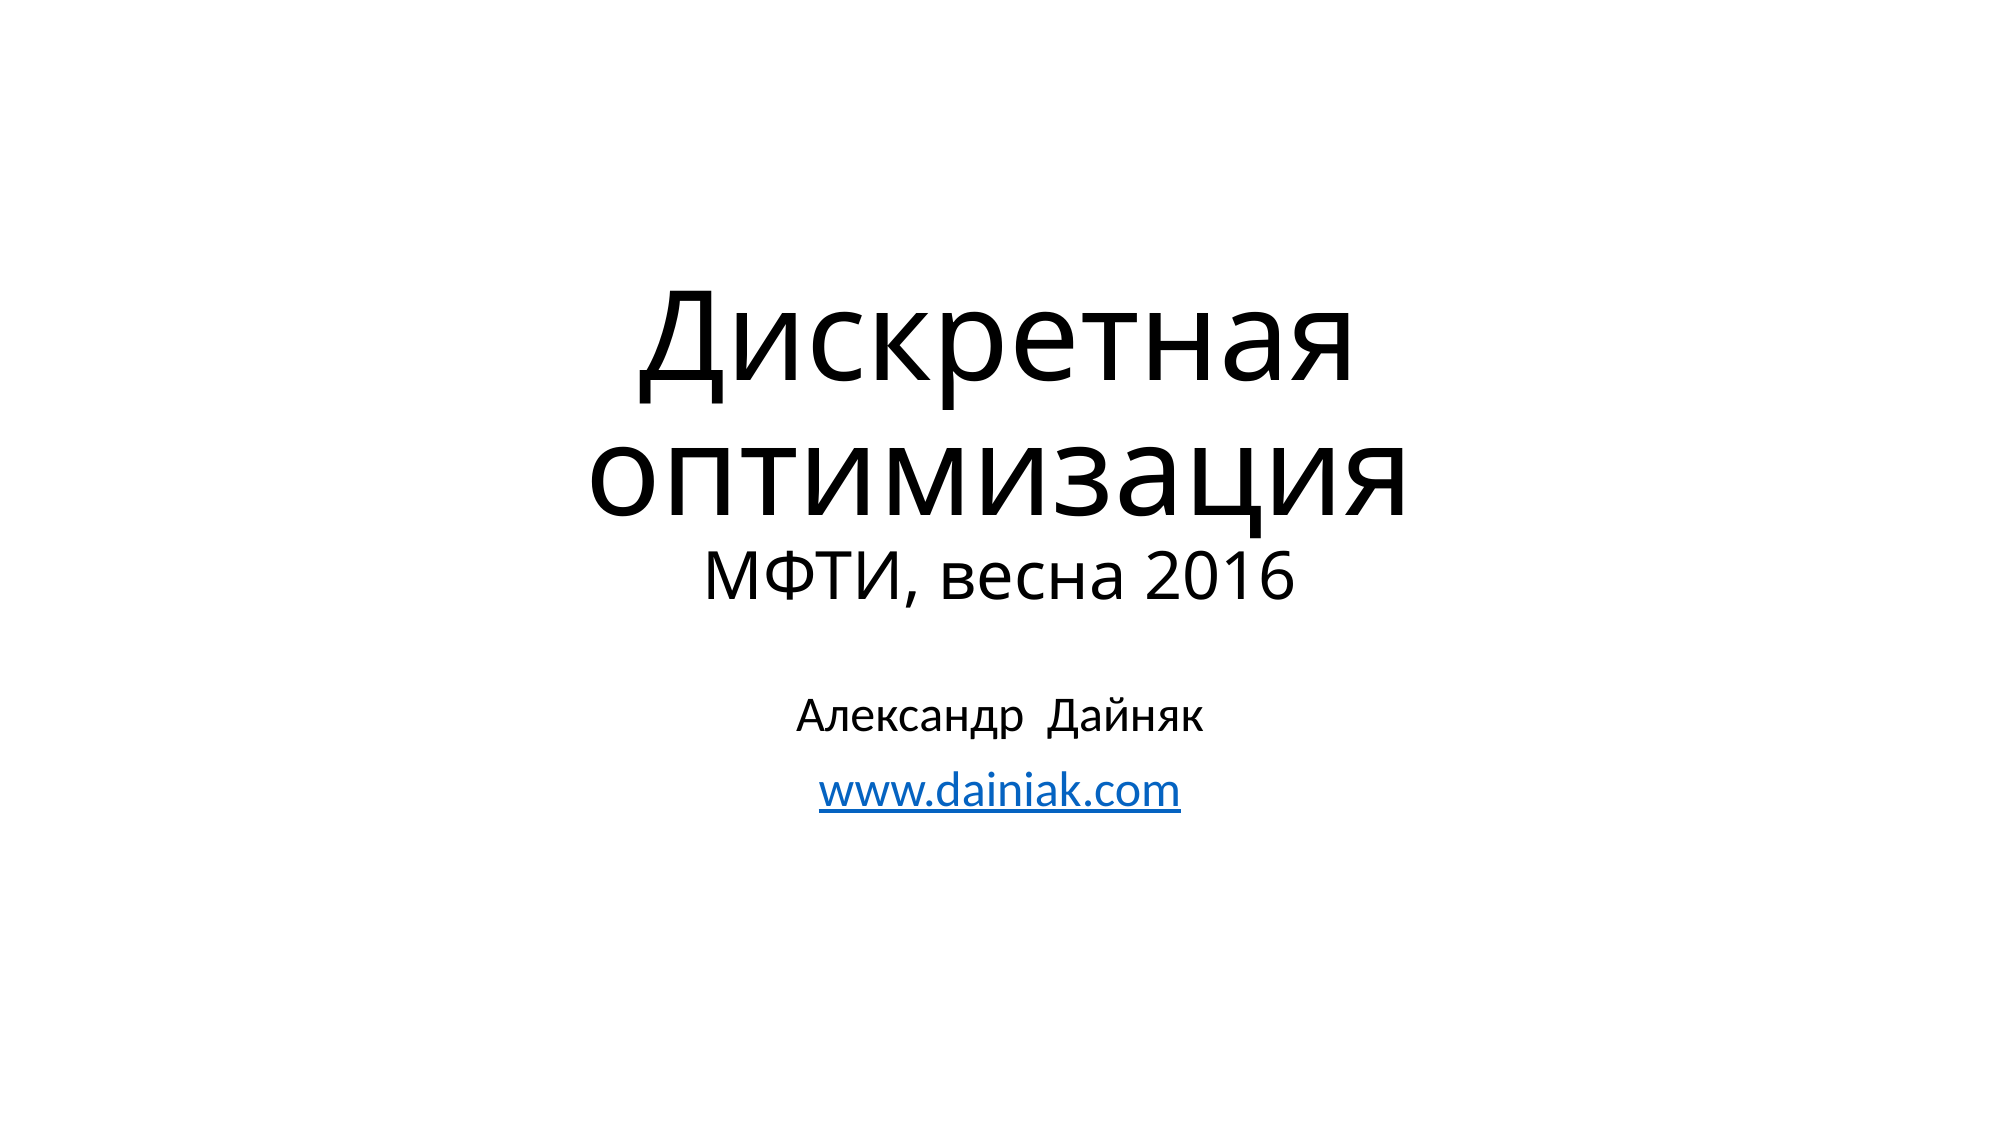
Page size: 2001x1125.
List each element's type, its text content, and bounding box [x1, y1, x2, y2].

title Дискретная оптимизация МФТИ, весна 2016 [249, 326, 1750, 622]
subtitle Александр Дайняк www.dainiak.com [249, 680, 1750, 863]
